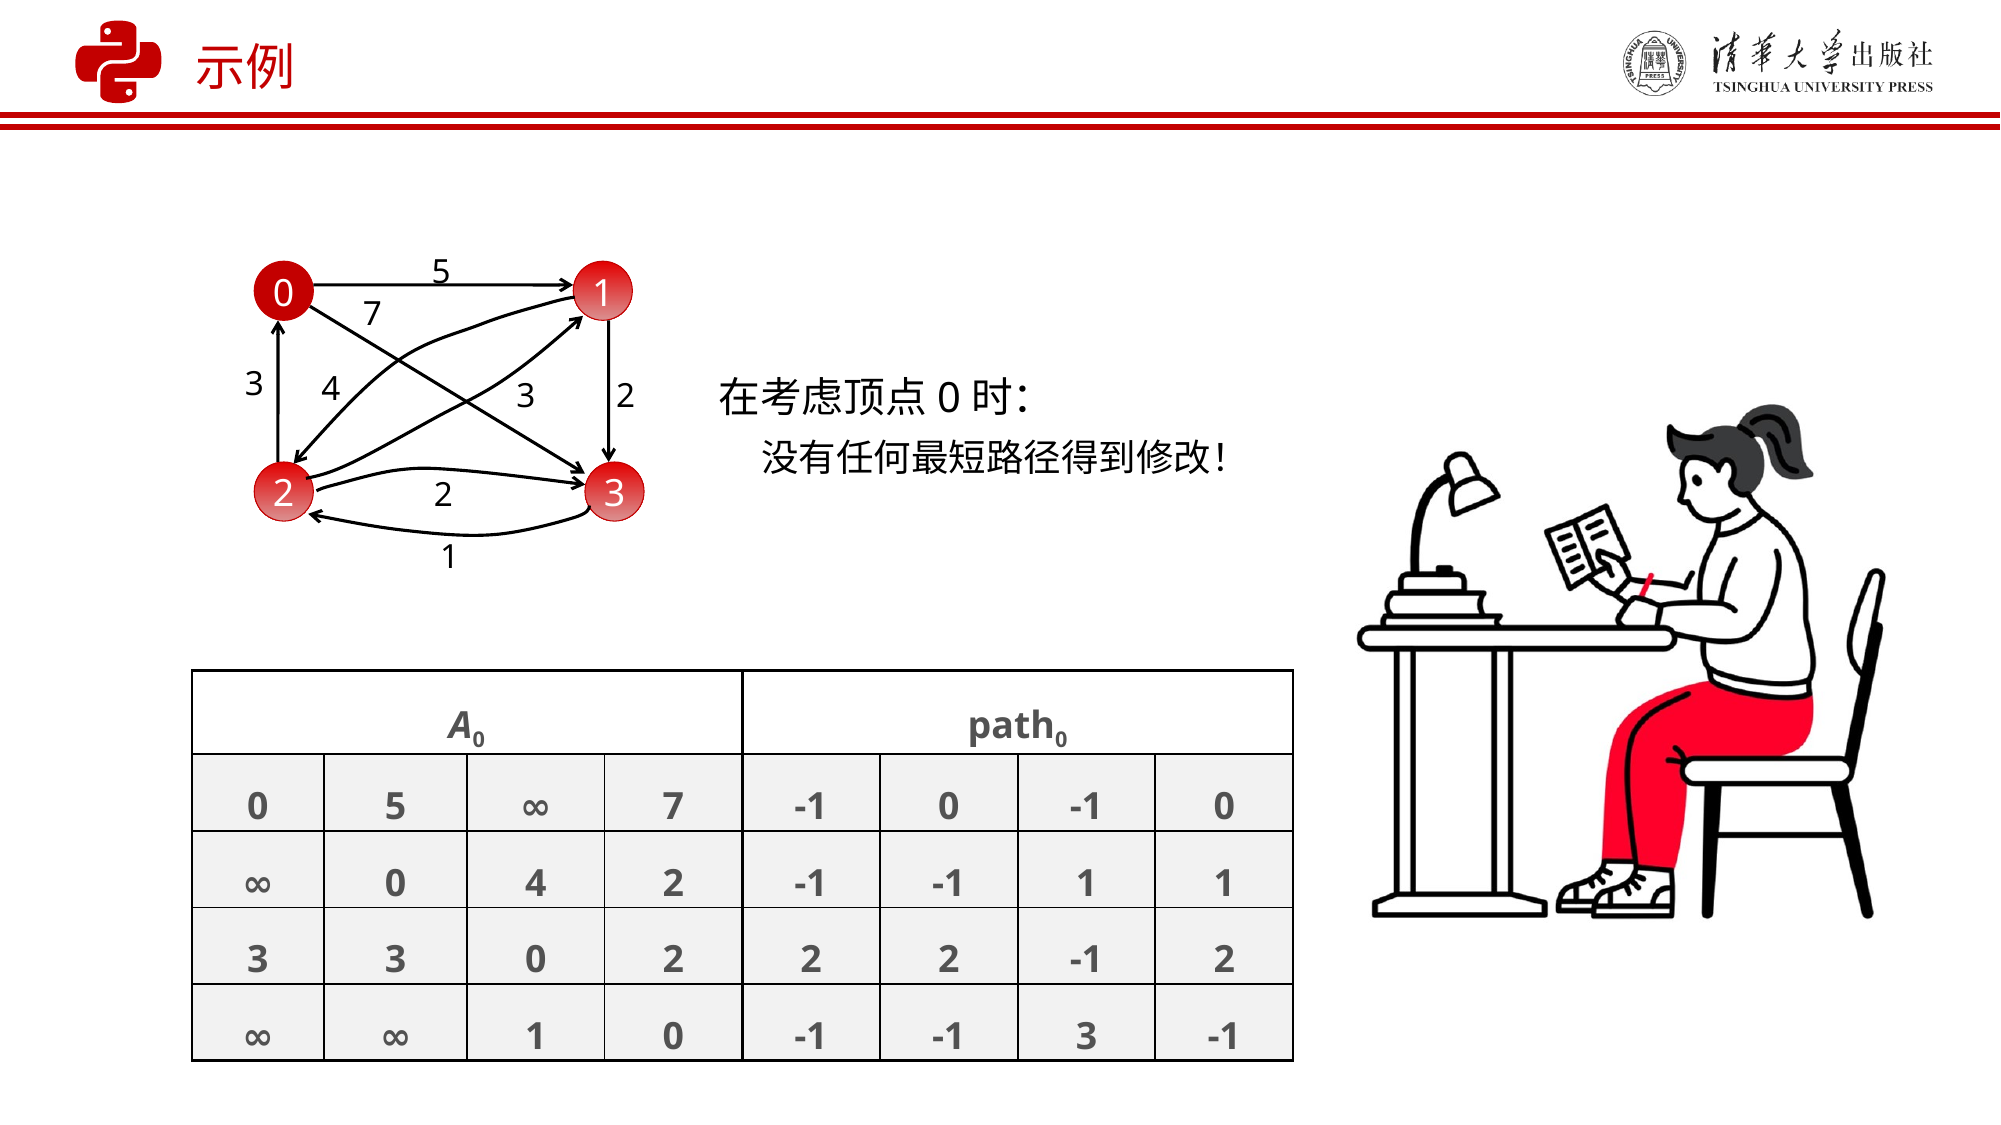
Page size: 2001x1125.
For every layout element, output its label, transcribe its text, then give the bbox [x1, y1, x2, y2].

table_cell 0 [193, 755, 323, 830]
table_cell 0 [1156, 755, 1292, 830]
table_cell 2 [881, 908, 1017, 983]
table_cell 2 [744, 908, 879, 983]
table_cell 3 [325, 908, 466, 983]
table_cell -1 [744, 755, 879, 830]
table_cell -1 [744, 985, 879, 1059]
table_cell -1 [1019, 908, 1154, 983]
table_cell ∞ [325, 985, 466, 1059]
table_cell 1 [1019, 832, 1154, 907]
table_cell 3 [193, 908, 323, 983]
table_cell 3 [1019, 985, 1154, 1059]
table_cell 0 [468, 908, 604, 983]
table_cell ∞ [468, 755, 604, 830]
table_cell 0 [325, 832, 466, 907]
table_cell 2 [605, 908, 741, 983]
picture [1336, 366, 1911, 940]
table_cell 5 [325, 755, 466, 830]
table_cell 0 [881, 755, 1017, 830]
table_cell -1 [744, 832, 879, 907]
table_cell 2 [605, 832, 741, 907]
table_cell 1 [1156, 832, 1292, 907]
table_cell 7 [605, 755, 741, 830]
table_cell 1 [468, 985, 604, 1059]
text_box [218, 242, 662, 584]
table_header path0 [744, 672, 1292, 753]
text_box 在考虑顶点0时： 没有任何最短路径得到修改！ [703, 355, 1337, 487]
table_cell ∞ [193, 985, 323, 1059]
table_cell 2 [1156, 908, 1292, 983]
table_cell -1 [1156, 985, 1292, 1059]
table_cell 0 [605, 985, 741, 1059]
table_cell -1 [881, 832, 1017, 907]
text_box 示例 [180, 27, 311, 103]
table_cell ∞ [193, 832, 323, 907]
table_header A0 [193, 672, 741, 753]
table_cell -1 [1019, 755, 1154, 830]
table_cell -1 [881, 985, 1017, 1059]
table_cell 4 [468, 832, 604, 907]
